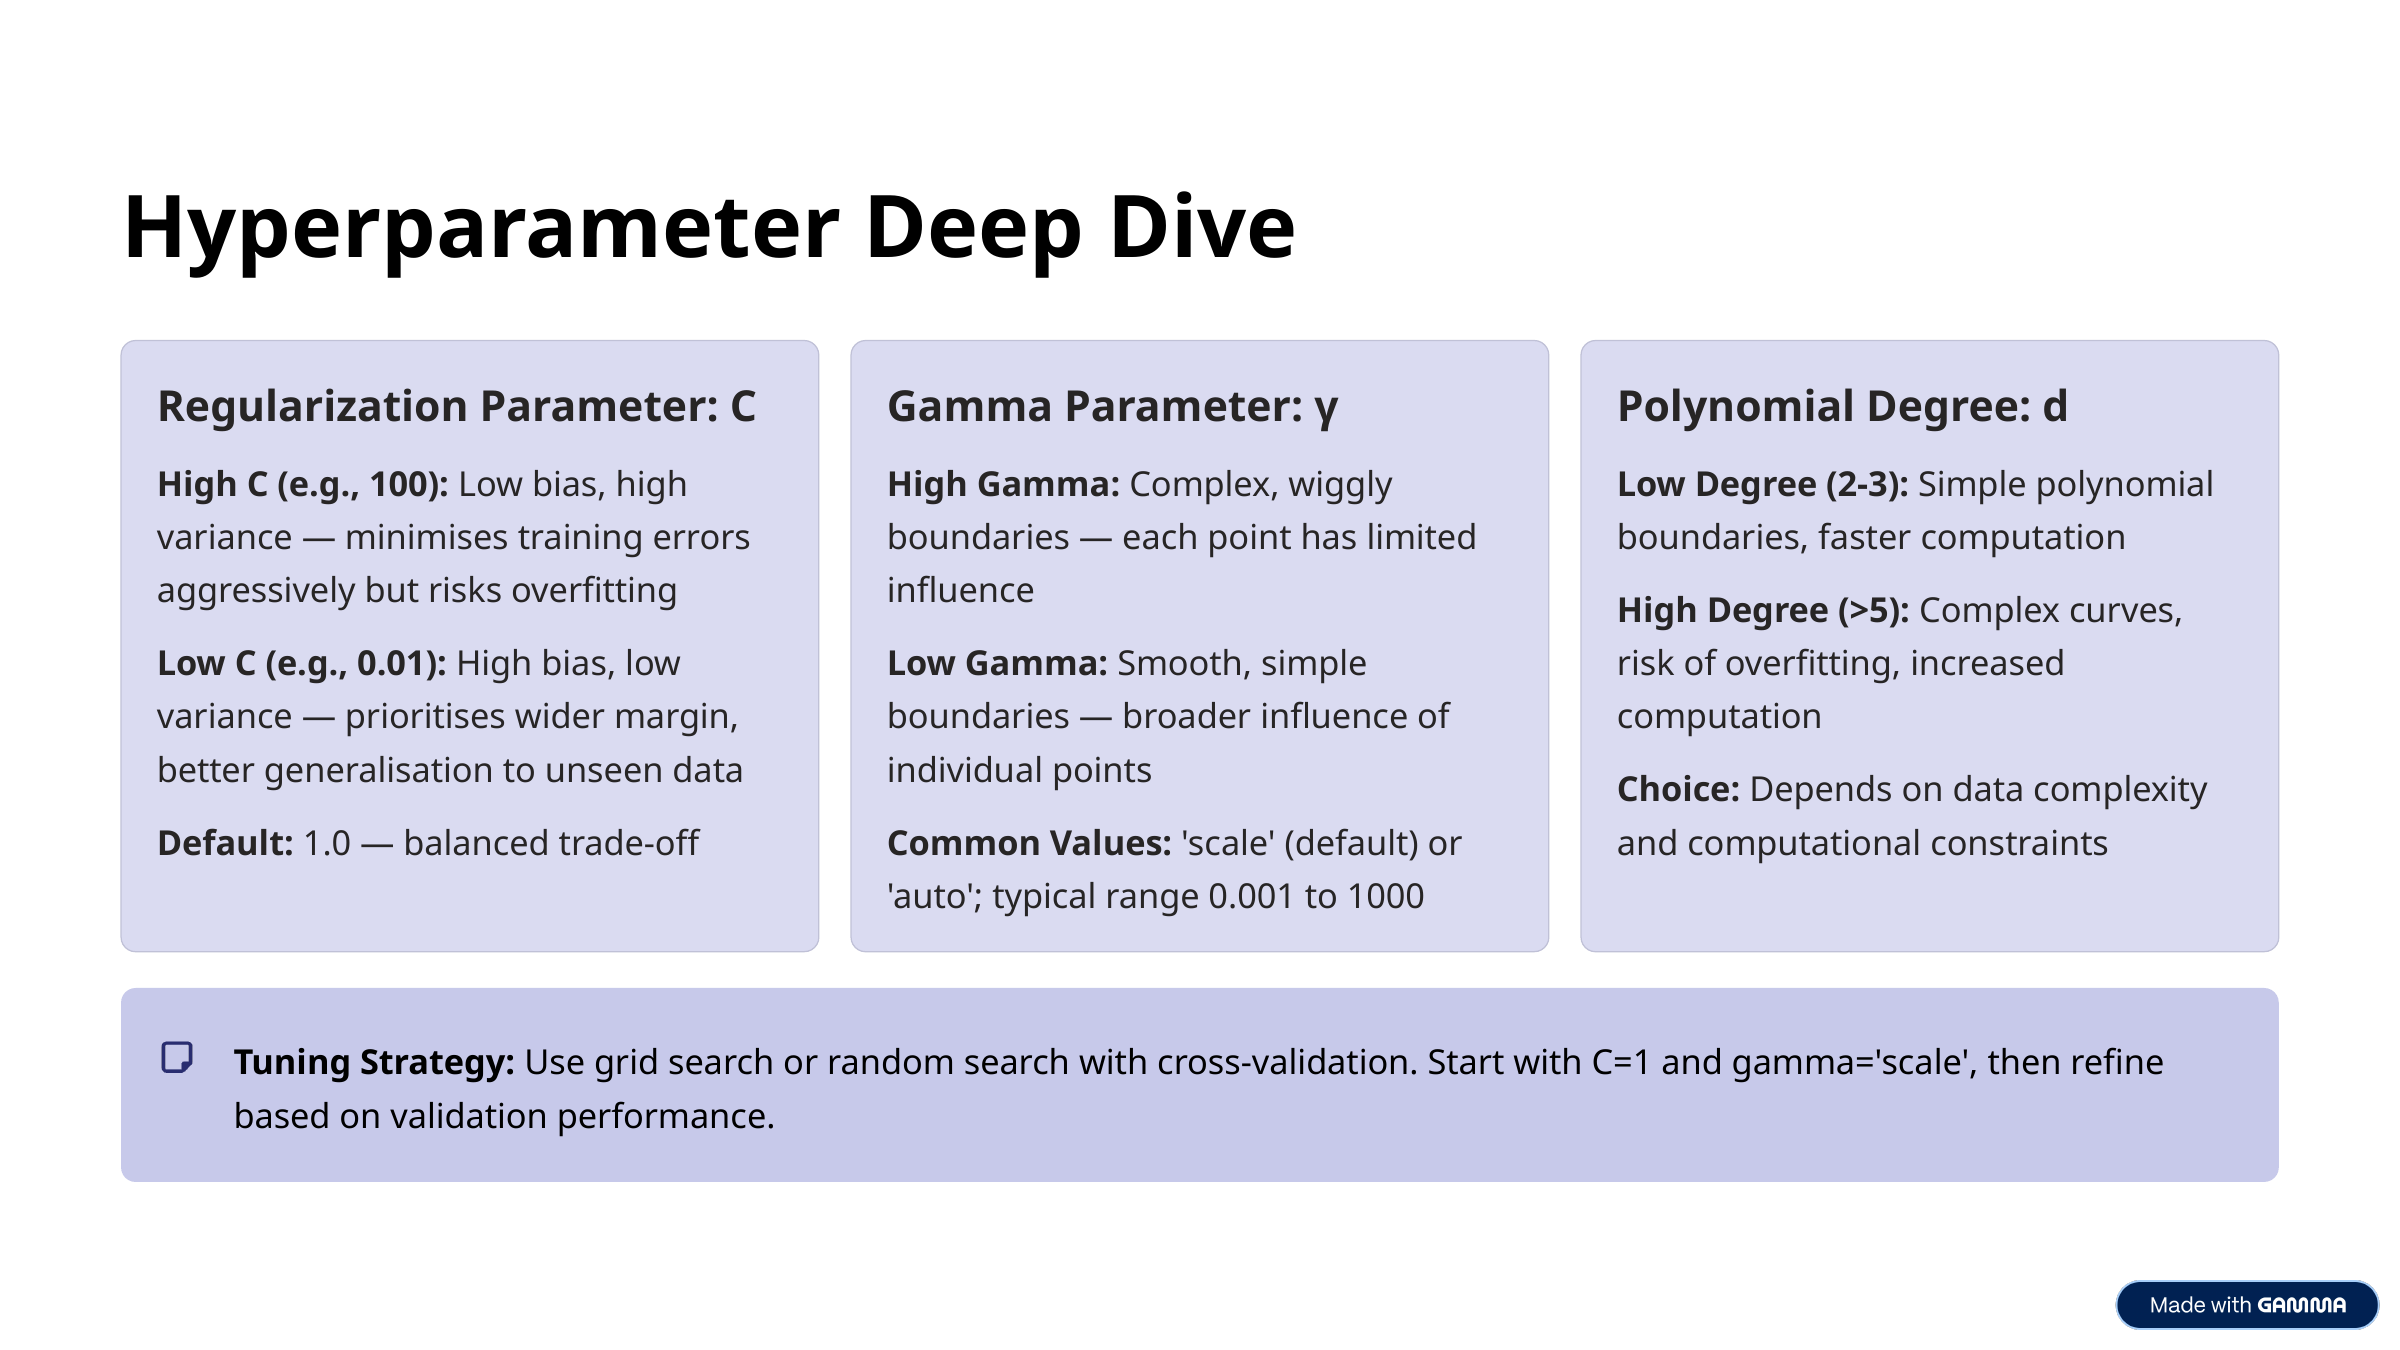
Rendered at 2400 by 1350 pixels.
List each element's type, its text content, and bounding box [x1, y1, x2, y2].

text_box Gamma Parameter: γ [886, 376, 1329, 431]
text_box High Gamma: Complex, wiggly boundaries — each point has limited influence [886, 449, 1513, 611]
text_box Regularization Parameter: C [156, 376, 748, 431]
text_box Low Degree (2-3): Simple polynomial boundaries, faster computation [1616, 449, 2243, 557]
text_box [1581, 340, 2279, 952]
text_box High C (e.g., 100): Low bias, high variance — minimises training errors aggressively but risks overfitting [156, 449, 783, 611]
text_box Common Values: 'scale' (default) or 'auto'; typical range 0.001 to 1000 [886, 808, 1513, 916]
text_box Low C (e.g., 0.01): High bias, low variance — prioritises wider margin, better generalisation to unseen data [156, 629, 783, 790]
text_box High Degree (>5): Complex curves, risk of overfitting, increased computation [1616, 576, 2243, 737]
text_box [121, 340, 819, 952]
text_box Choice: Depends on data complexity and computational constraints [1616, 755, 2243, 863]
picture [2106, 1271, 2389, 1339]
text_box Default: 1.0 — balanced trade-off [156, 809, 783, 863]
text_box [121, 987, 2279, 1182]
text_box Tuning Strategy: Use grid search or random search with cross-validation. Start with C=1 and gamma='scale', then refine based on validation performance. [233, 1028, 2245, 1136]
text_box Low Gamma: Smooth, simple boundaries — broader influence of individual points [886, 629, 1513, 790]
text_box Hyperparameter Deep Dive [121, 167, 1268, 277]
picture [155, 1039, 199, 1075]
text_box [851, 340, 1549, 952]
text_box Polynomial Degree: d [1616, 376, 2066, 431]
